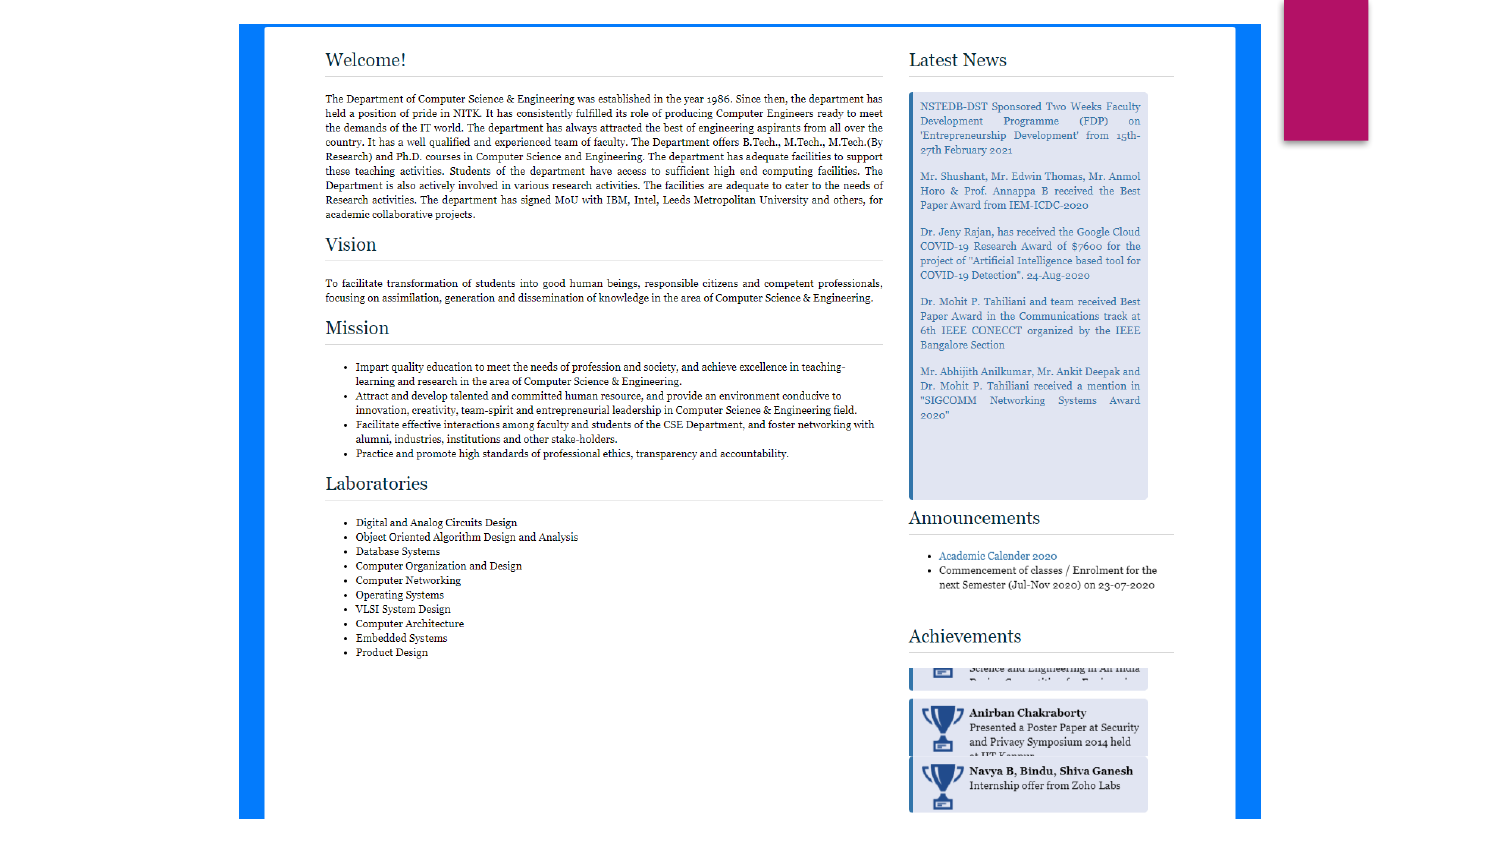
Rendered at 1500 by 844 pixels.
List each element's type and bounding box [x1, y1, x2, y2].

picture [238, 24, 1262, 819]
